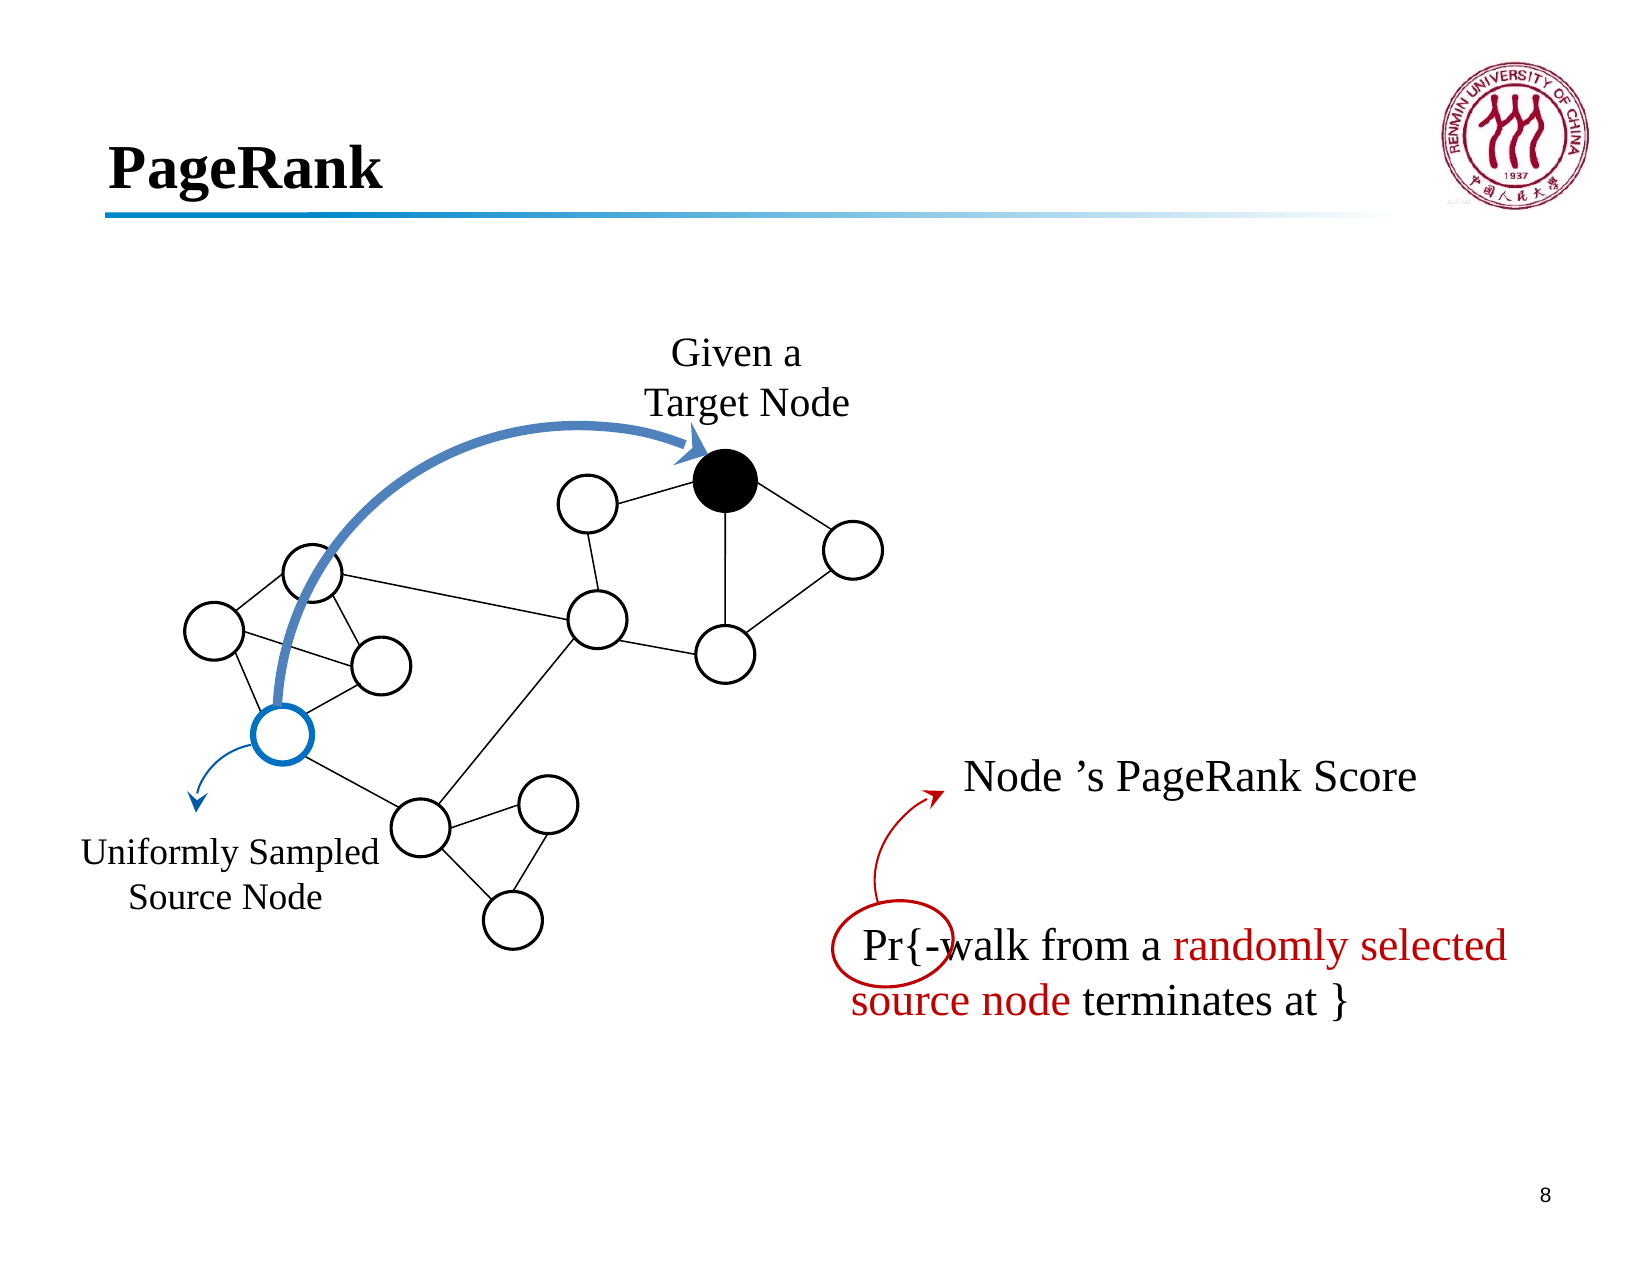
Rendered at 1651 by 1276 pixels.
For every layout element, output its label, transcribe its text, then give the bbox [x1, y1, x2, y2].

text_box [102, 210, 1406, 221]
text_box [340, 573, 570, 621]
text_box [830, 898, 956, 990]
text_box [823, 521, 883, 580]
text_box [873, 790, 974, 904]
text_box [303, 683, 361, 716]
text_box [234, 573, 283, 612]
text_box [187, 744, 255, 813]
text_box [437, 637, 575, 805]
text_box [243, 631, 353, 667]
text_box Given a Target Node [607, 316, 887, 432]
text_box [483, 892, 543, 950]
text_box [332, 594, 361, 647]
text_box Uniformly Sampled Source Node [9, 819, 451, 925]
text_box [619, 640, 696, 655]
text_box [745, 569, 833, 633]
picture [1439, 60, 1591, 211]
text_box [449, 804, 520, 829]
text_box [234, 651, 263, 716]
text_box [696, 625, 755, 684]
text_box [697, 452, 755, 510]
title PageRank [92, 117, 1569, 210]
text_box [512, 831, 549, 892]
text_box [523, 810, 578, 834]
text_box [754, 480, 833, 531]
text_box [253, 706, 313, 764]
text_box [184, 602, 244, 661]
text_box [587, 532, 599, 592]
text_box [441, 848, 493, 901]
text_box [303, 755, 400, 808]
text_box [392, 798, 444, 819]
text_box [616, 480, 698, 505]
text_box [276, 424, 709, 719]
text_box [283, 544, 330, 601]
